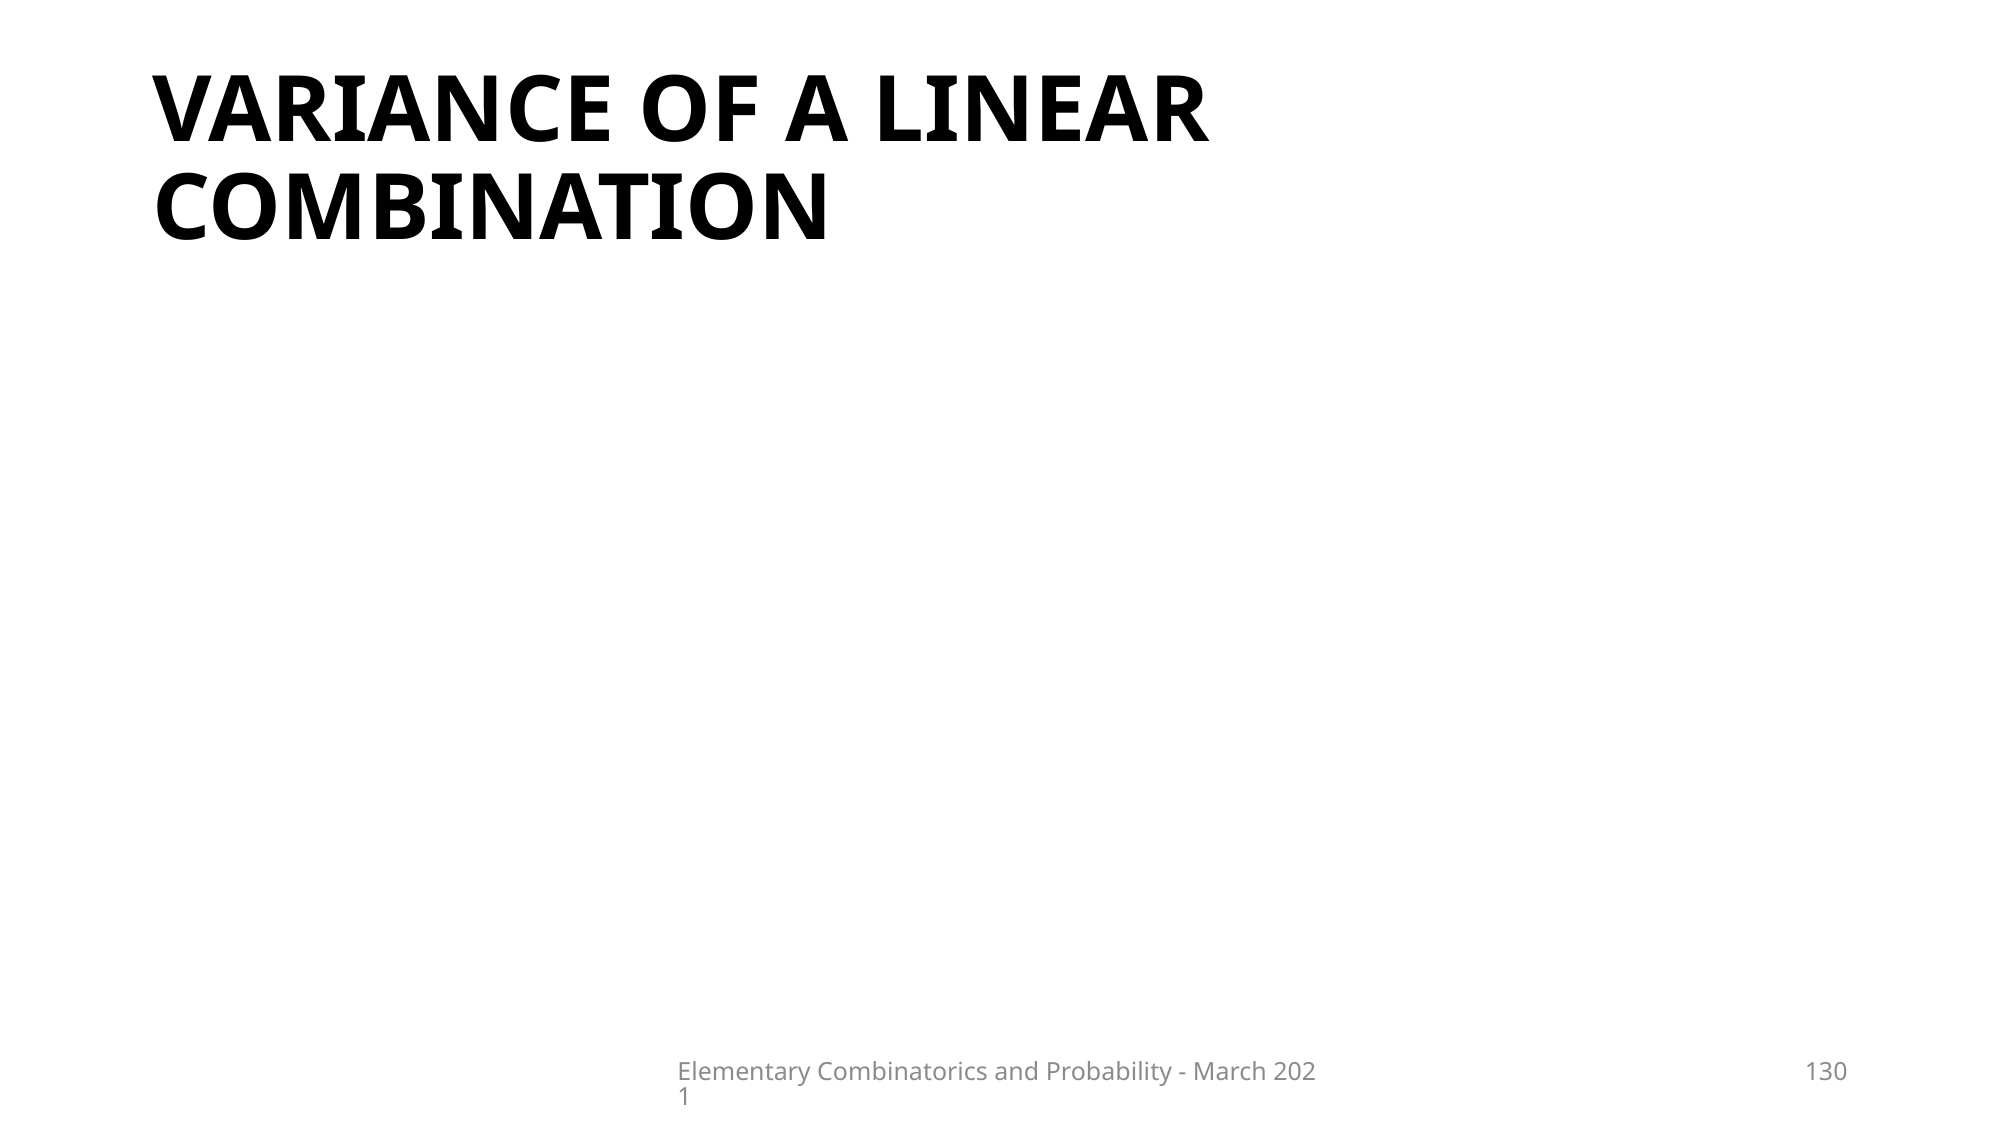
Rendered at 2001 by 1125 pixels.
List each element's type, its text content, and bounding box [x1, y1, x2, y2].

footer Elementary Combinatorics and Probability - March 2021 [662, 1042, 1338, 1103]
slide_number 130 [1412, 1042, 1863, 1103]
title Variance of a linear combination [137, 52, 1863, 270]
